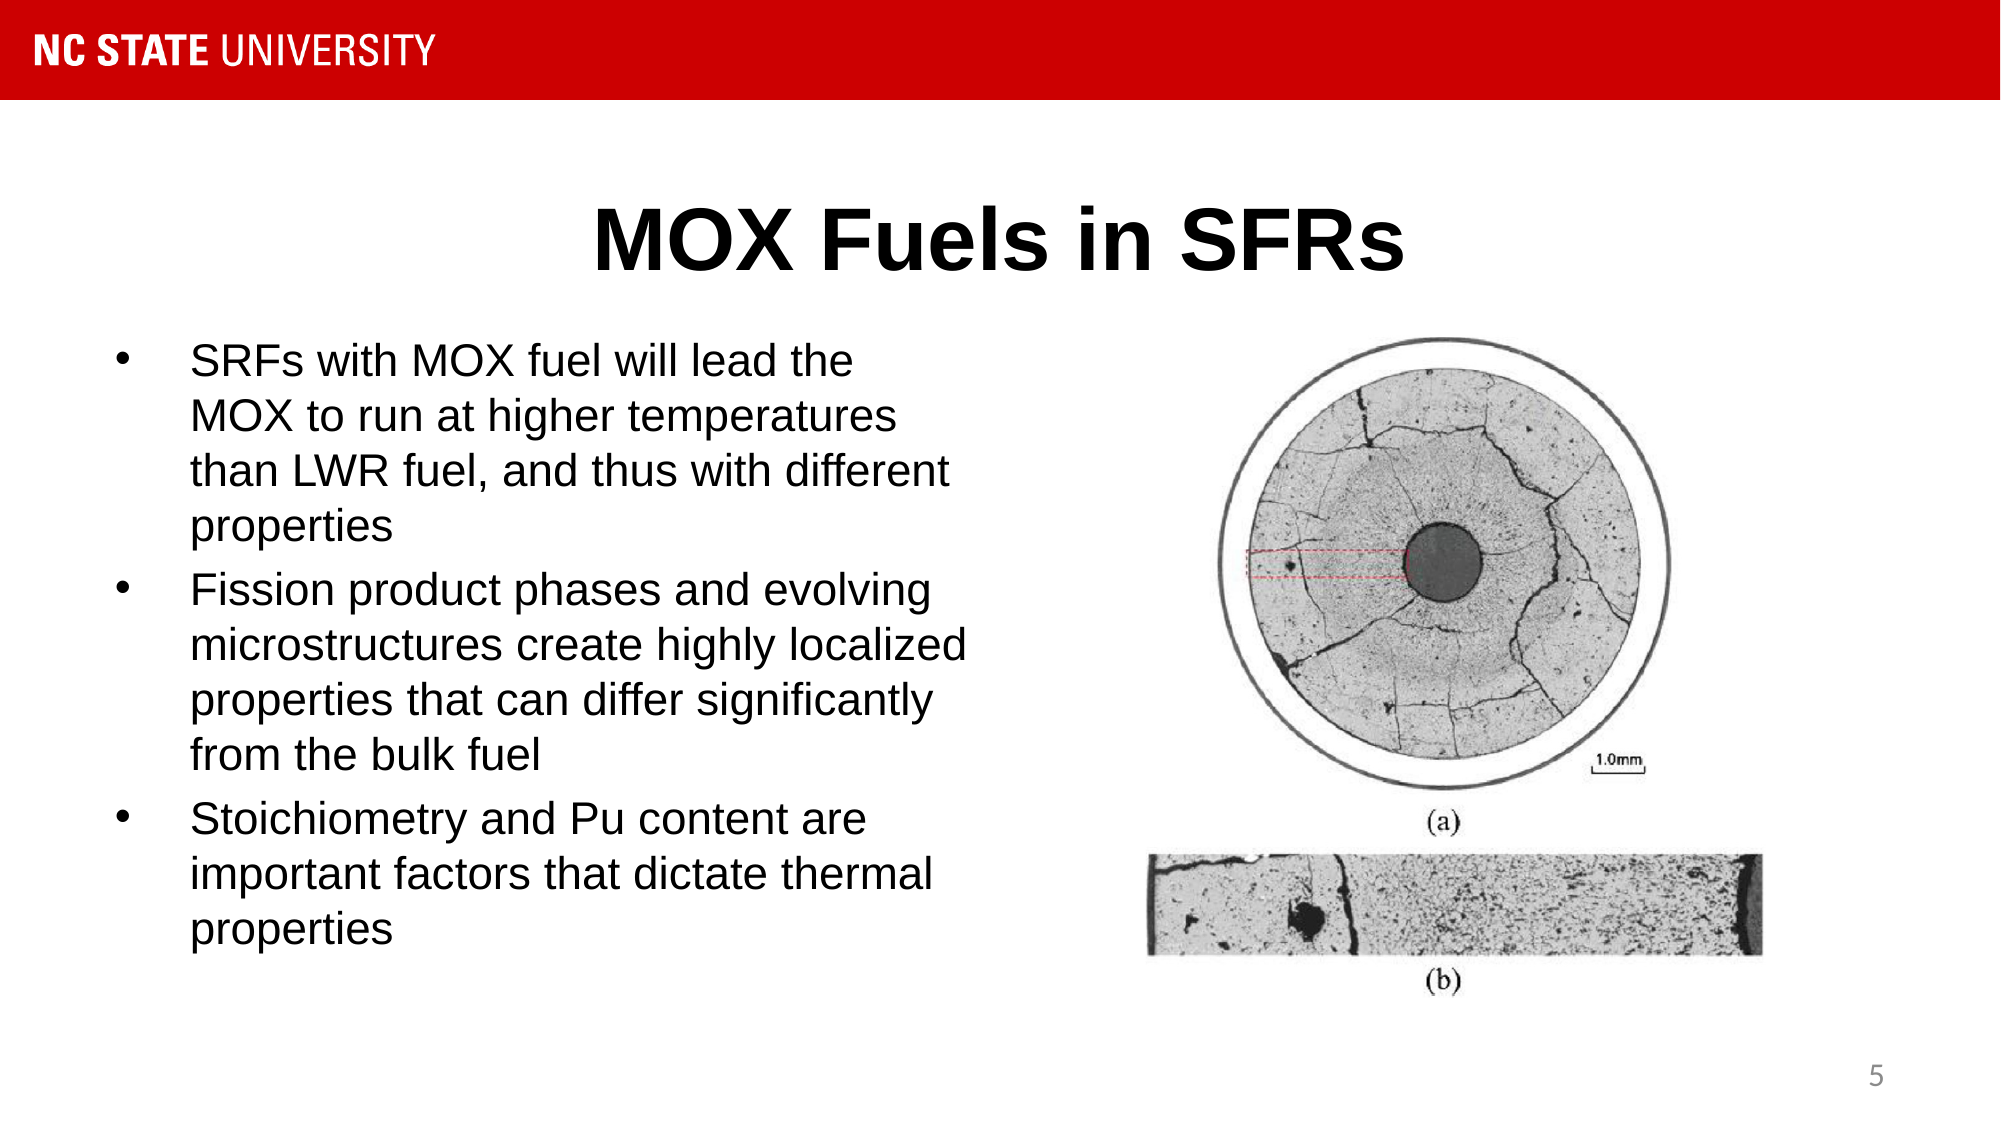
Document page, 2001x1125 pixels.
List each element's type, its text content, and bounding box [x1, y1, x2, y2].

list SRFs with MOX fuel will lead the MOX to run at higher temperatures than LWR fuel, and thus with different properties Fission product phases and evolving microstructures create highly localized properties that can differ significantly from the bulk fuel Stoichiometry and Pu content are important factors that dictate thermal properties [99, 322, 984, 1005]
title MOX Fuels in SFRs [99, 147, 1900, 323]
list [1130, 322, 1787, 1006]
slide_number 5 [1433, 1042, 1900, 1103]
picture [0, 0, 2001, 100]
